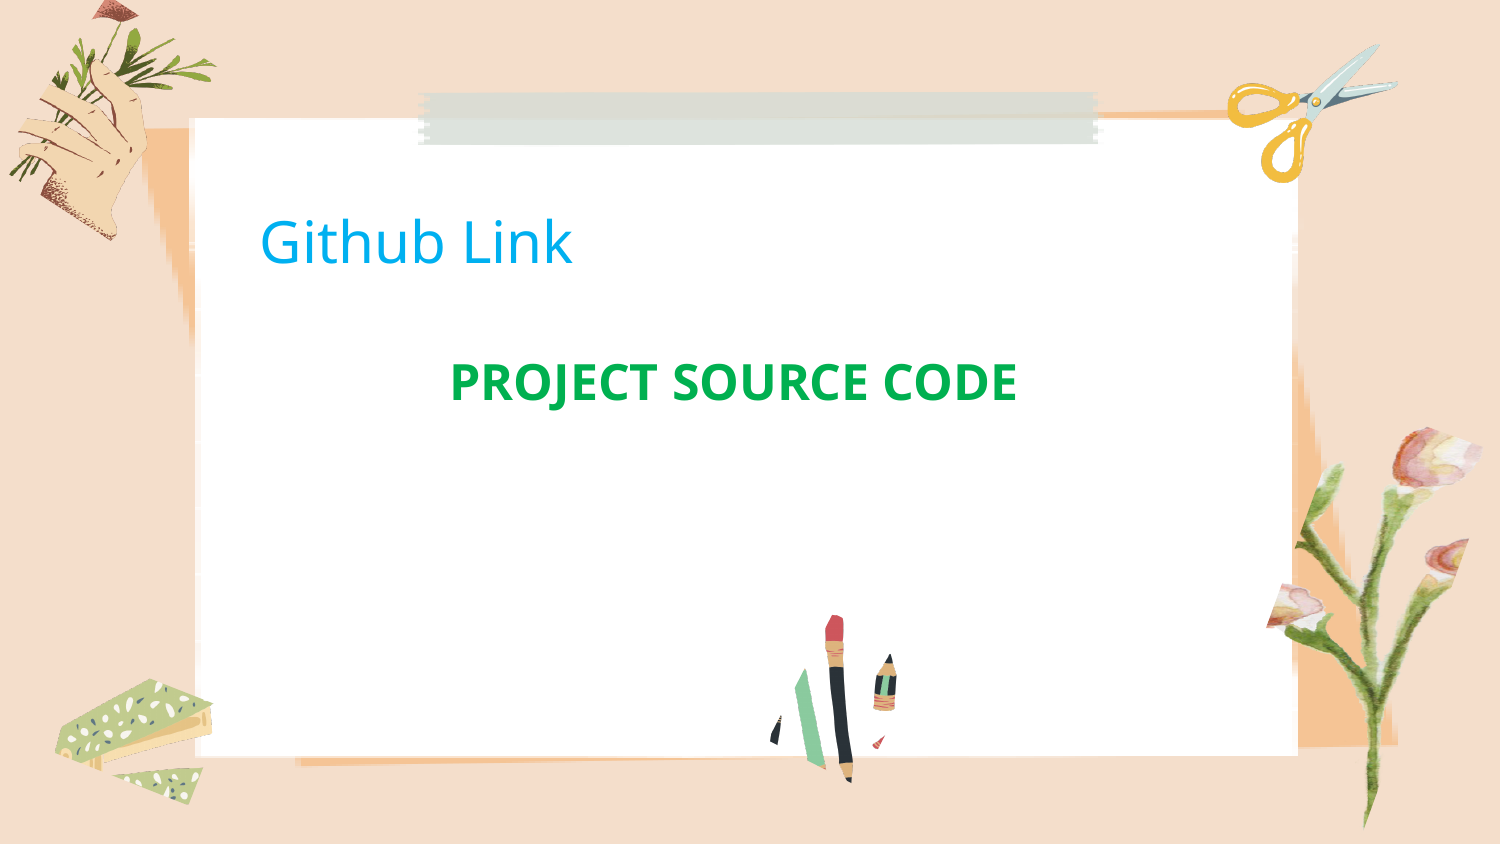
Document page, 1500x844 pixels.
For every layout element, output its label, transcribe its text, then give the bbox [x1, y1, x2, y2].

text_box [1207, 398, 1500, 844]
text_box PROJECT SOURCE CODE [413, 341, 1055, 411]
text_box [0, 0, 245, 256]
text_box [767, 613, 924, 787]
text_box [137, 92, 1398, 769]
text_box Github Link [245, 198, 644, 283]
text_box [51, 654, 227, 806]
text_box [1227, 44, 1398, 183]
